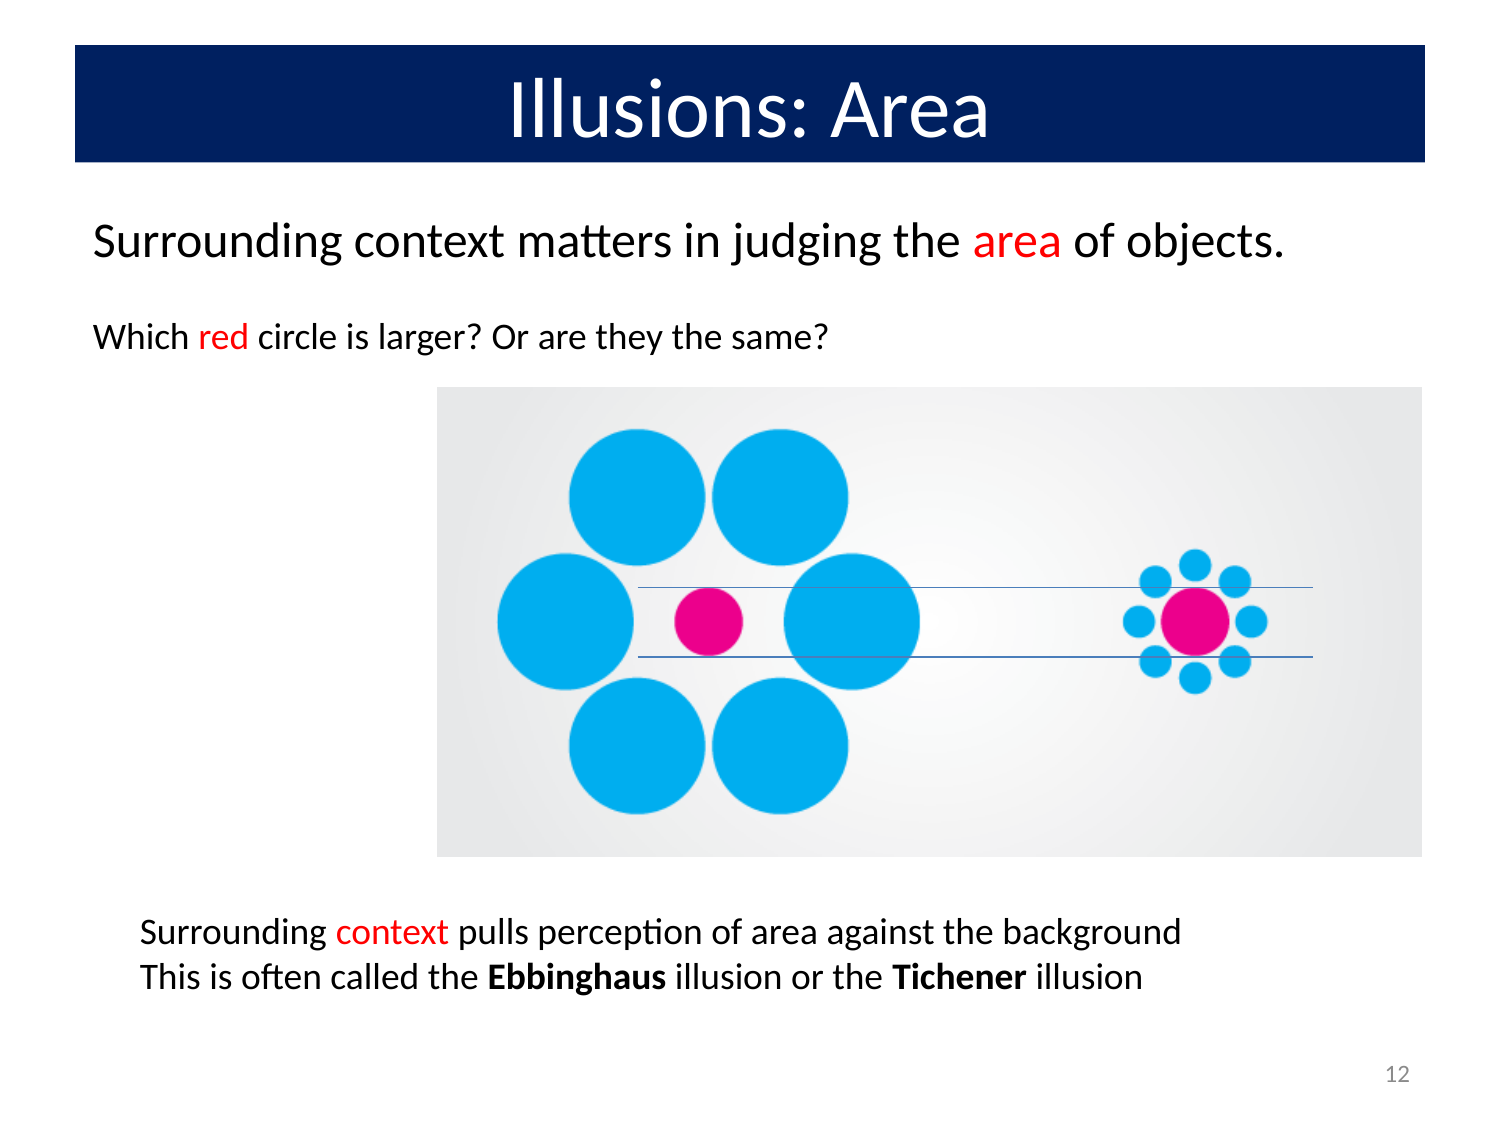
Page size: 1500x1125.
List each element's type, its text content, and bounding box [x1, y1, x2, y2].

title Illusions: Area [75, 45, 1425, 163]
slide_number 12 [1074, 1042, 1425, 1103]
picture [437, 387, 1423, 857]
text_box Surrounding context pulls perception of area against the background This is often called the Ebbinghaus illusion or the Tichener illusion [125, 899, 1350, 1005]
text_box Surrounding context matters in judging the area of objects. Which red circle is larger? Or are they the same? [78, 199, 1425, 365]
